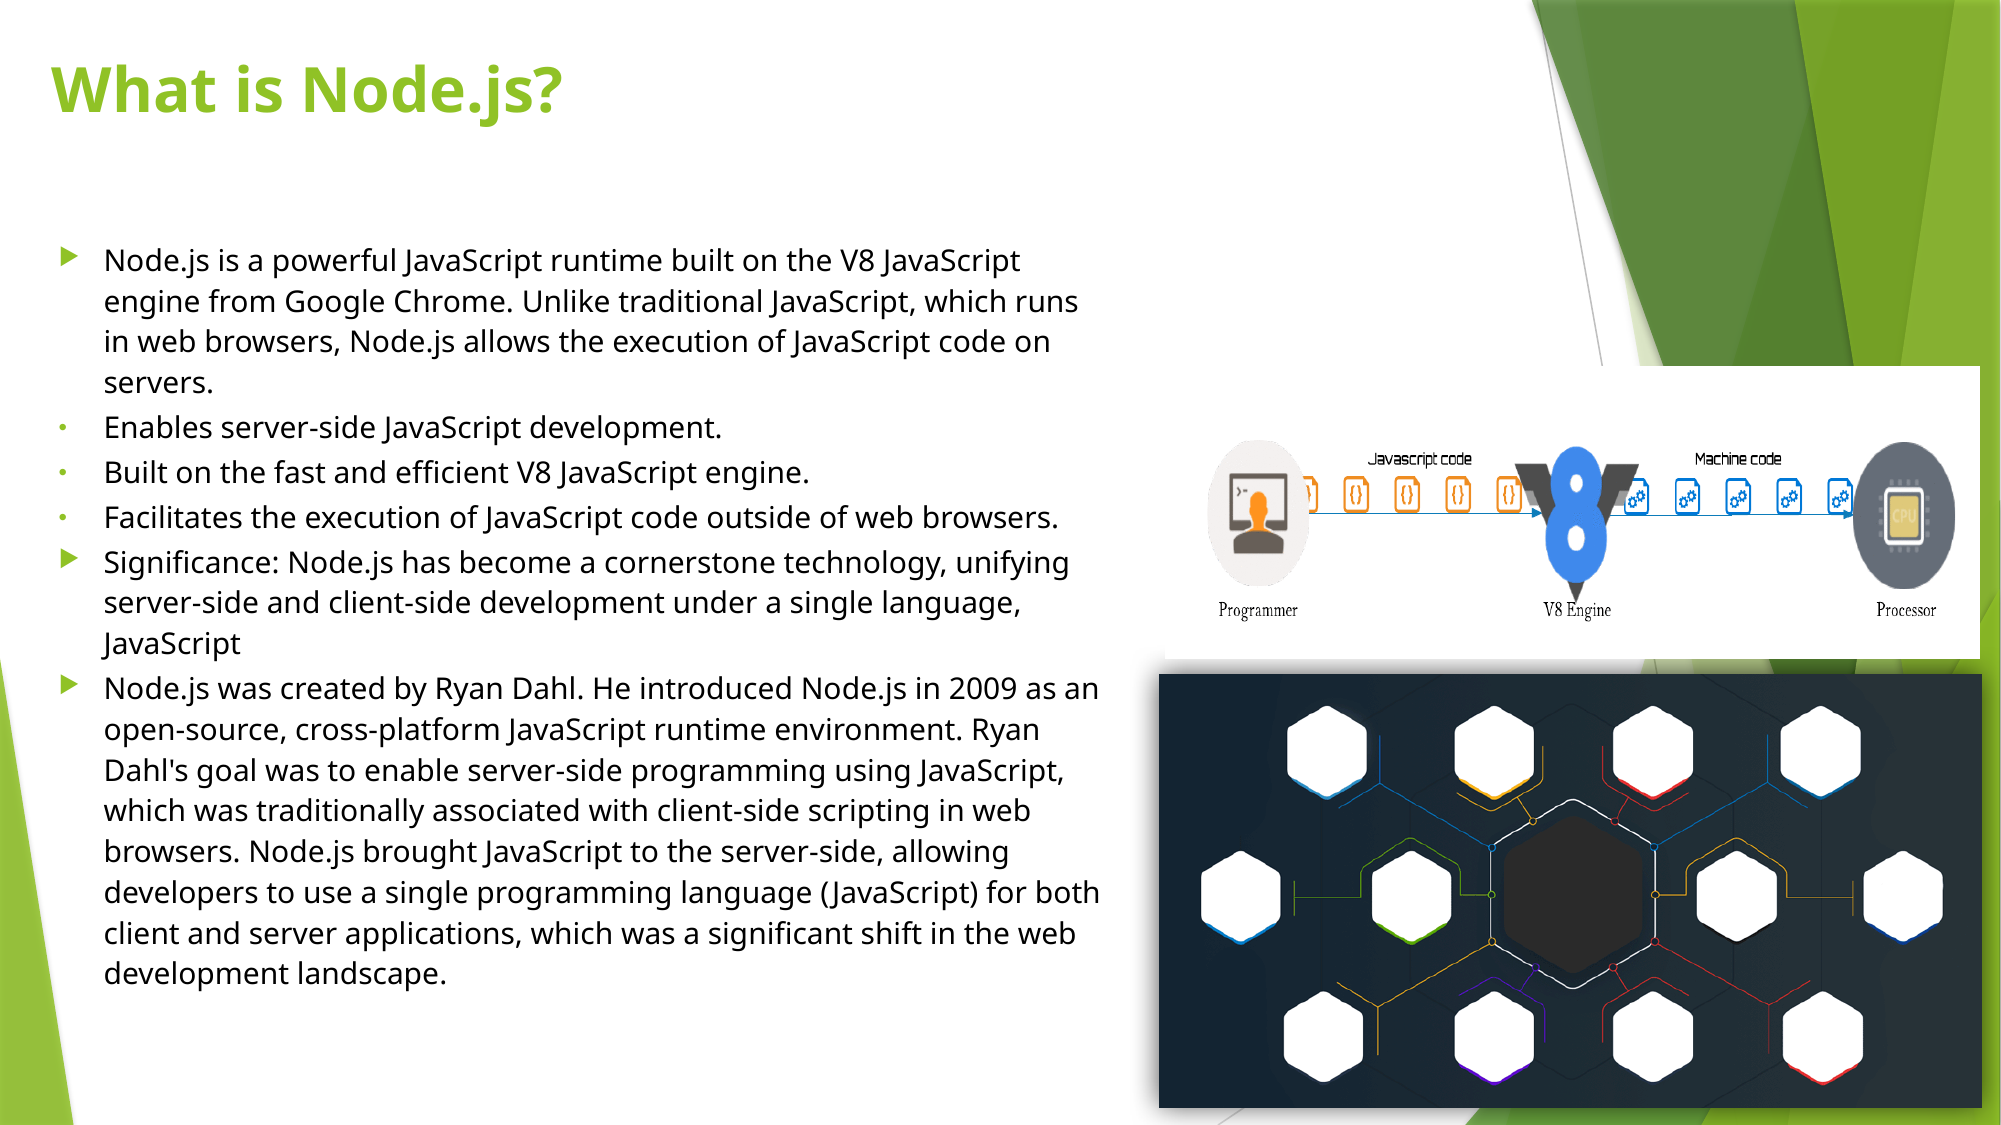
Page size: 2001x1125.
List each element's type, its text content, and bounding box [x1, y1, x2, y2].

picture [1159, 674, 1982, 1108]
picture [1164, 365, 1981, 660]
list Node.js is a powerful JavaScript runtime built on the V8 JavaScript engine from Google Chrome. Unlike traditional JavaScript, which runs in web browsers, Node.js allows the execution of JavaScript code on servers. Enables server-side JavaScript development. Built on the fast and efficient V8 JavaScript engine. Facilitates the execution of JavaScript code outside of web browsers. Significance: Node.js has become a cornerstone technology, unifying server-side and client-side development under a single language, JavaScript Node.js was created by Ryan Dahl. He introduced Node.js in 2009 as an open-source, cross-platform JavaScript runtime environment. Ryan Dahl's goal was to enable server-side programming using JavaScript, which was traditionally associated with client-side scripting in web browsers. Node.js brought JavaScript to the server-side, allowing developers to use a single programming language (JavaScript) for both client and server applications, which was a significant shift in the web development landscape. [43, 231, 1127, 1059]
title What is Node.js? [36, 38, 1532, 205]
